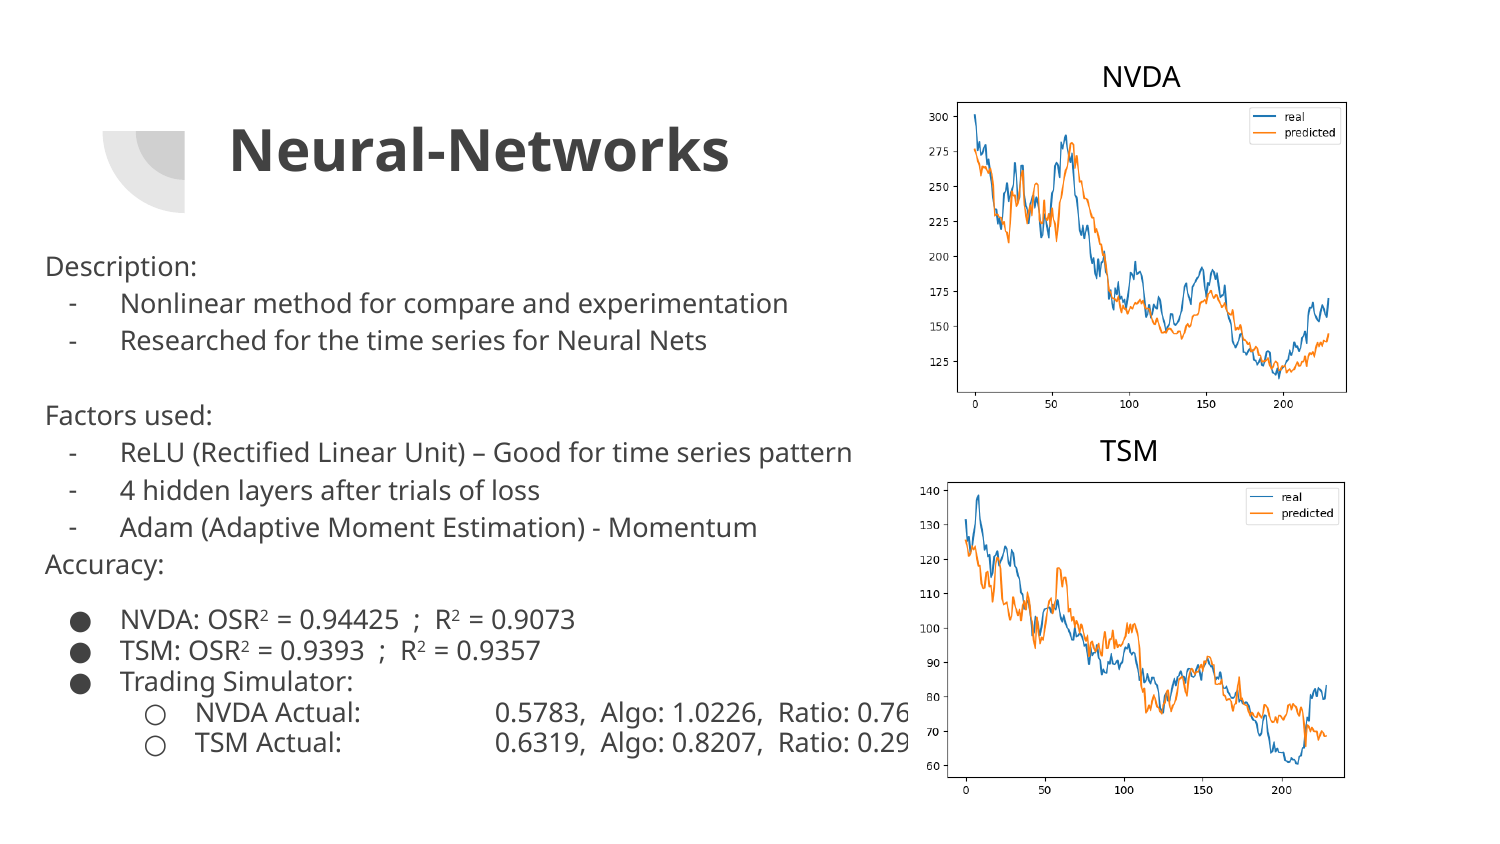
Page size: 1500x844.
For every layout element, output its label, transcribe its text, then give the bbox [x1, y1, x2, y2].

picture [915, 93, 1363, 425]
text_box NVDA [982, 43, 1300, 91]
picture [908, 473, 1363, 805]
title Neural-Networks [213, 98, 910, 229]
text_box TSM [971, 432, 1289, 471]
text_box Description: Nonlinear method for compare and experimentation Researched for the time series for Neural Nets Factors used: ReLU (Rectified Linear Unit) – Good for time series pattern 4 hidden layers after trials of loss Adam (Adaptive Moment Estimation) - Momentum Accuracy: NVDA: OSR2 = 0.94425 ; R2 = 0.9073 TSM: OSR2 = 0.9393 ; R2 = 0.9357 Trading Simulator: NVDA Actual: 0.5783, Algo: 1.0226, Ratio: 0.7683 TSM Actual: 0.6319, Algo: 0.8207, Ratio: 0.2988 [29, 229, 1119, 844]
